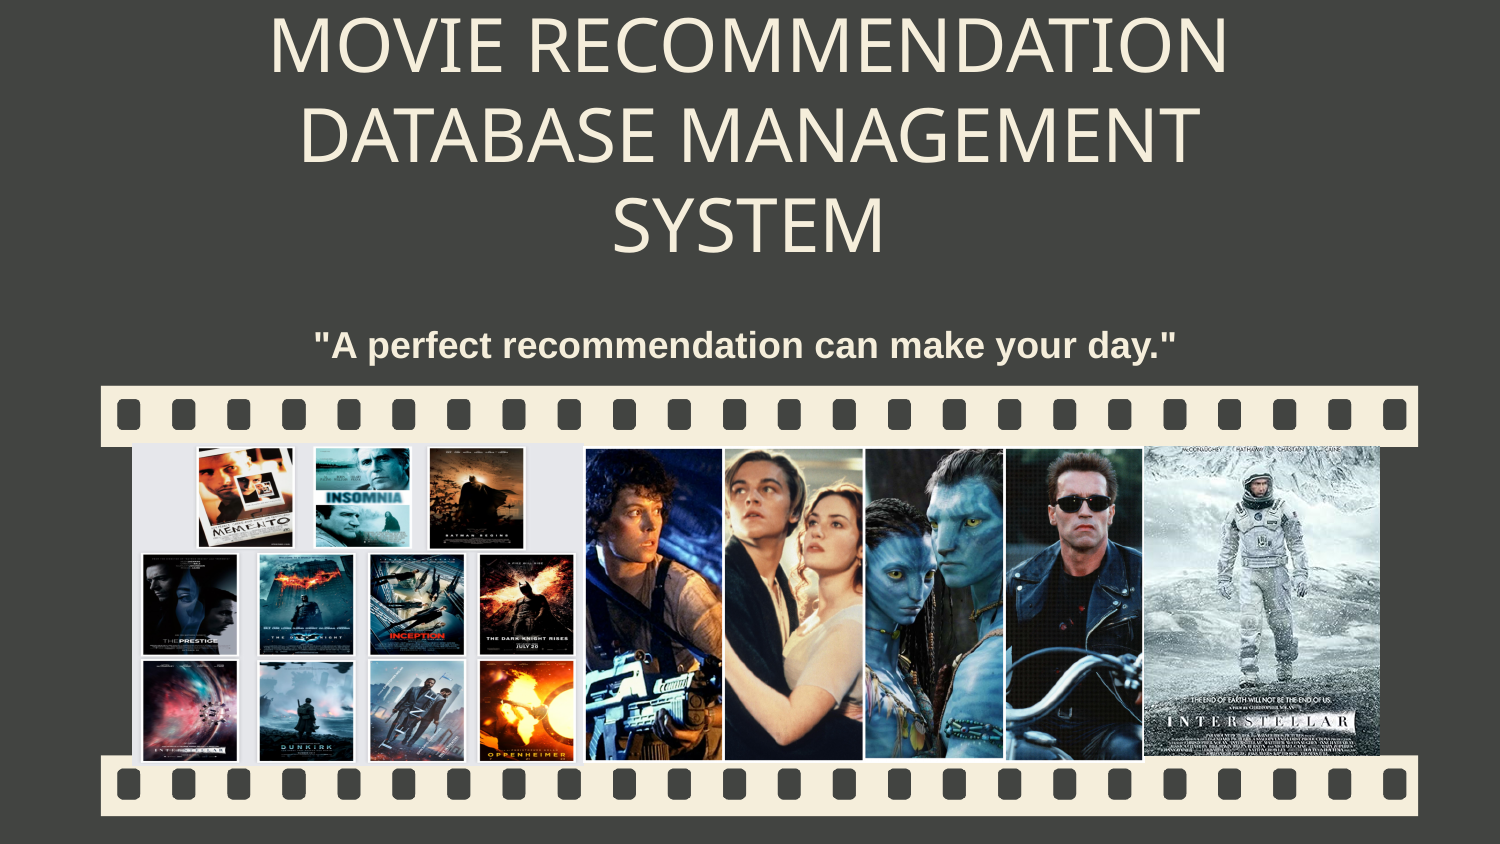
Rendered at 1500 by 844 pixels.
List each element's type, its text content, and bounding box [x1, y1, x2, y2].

title MOVIE RECOMMENDATION DATABASE MANAGEMENT SYSTEM [238, 2, 1262, 283]
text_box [100, 383, 1419, 820]
picture [132, 443, 1380, 766]
subtitle "A perfect recommendation can make your day." [298, 113, 1206, 381]
